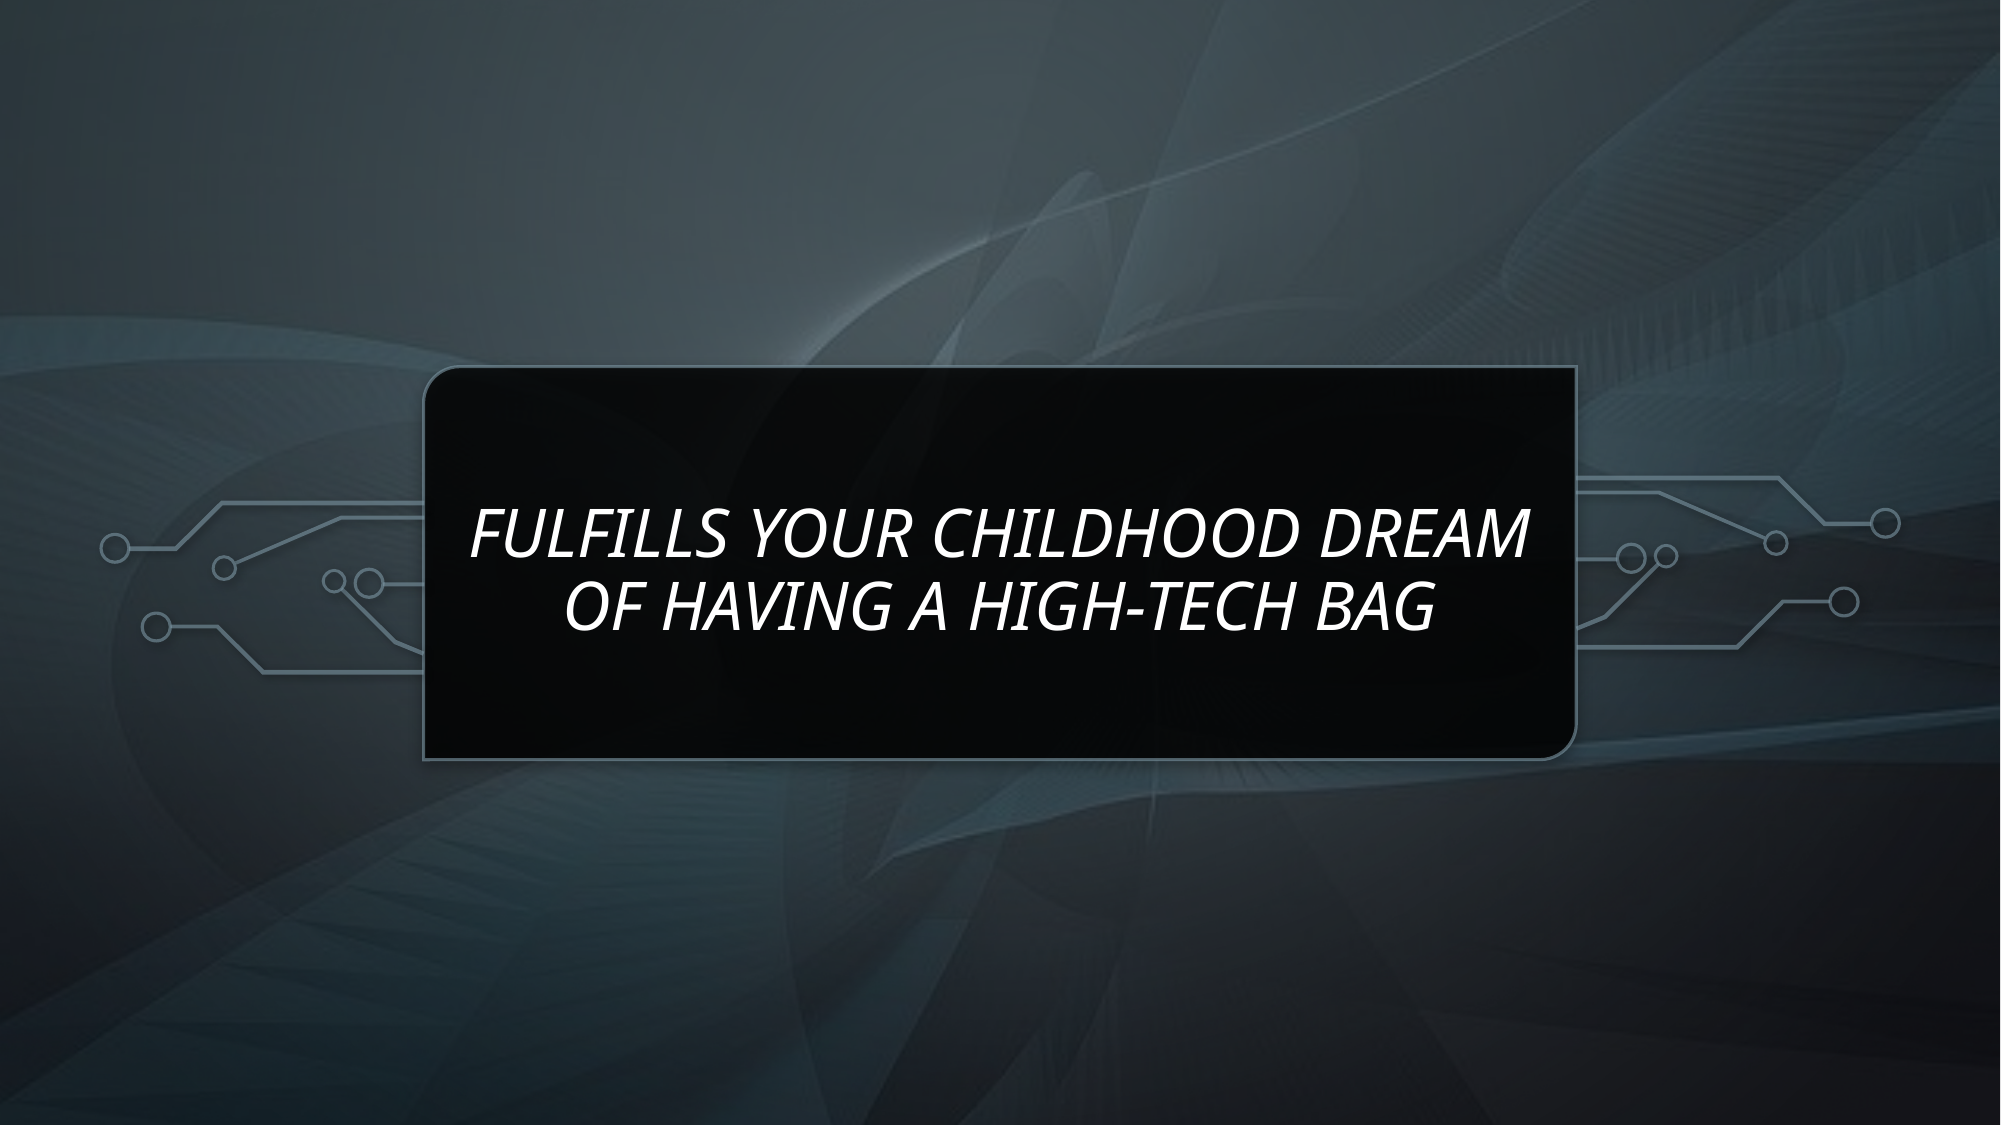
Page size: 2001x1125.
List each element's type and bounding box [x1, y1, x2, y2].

text_box [99, 366, 1902, 760]
picture [0, 0, 2000, 1125]
